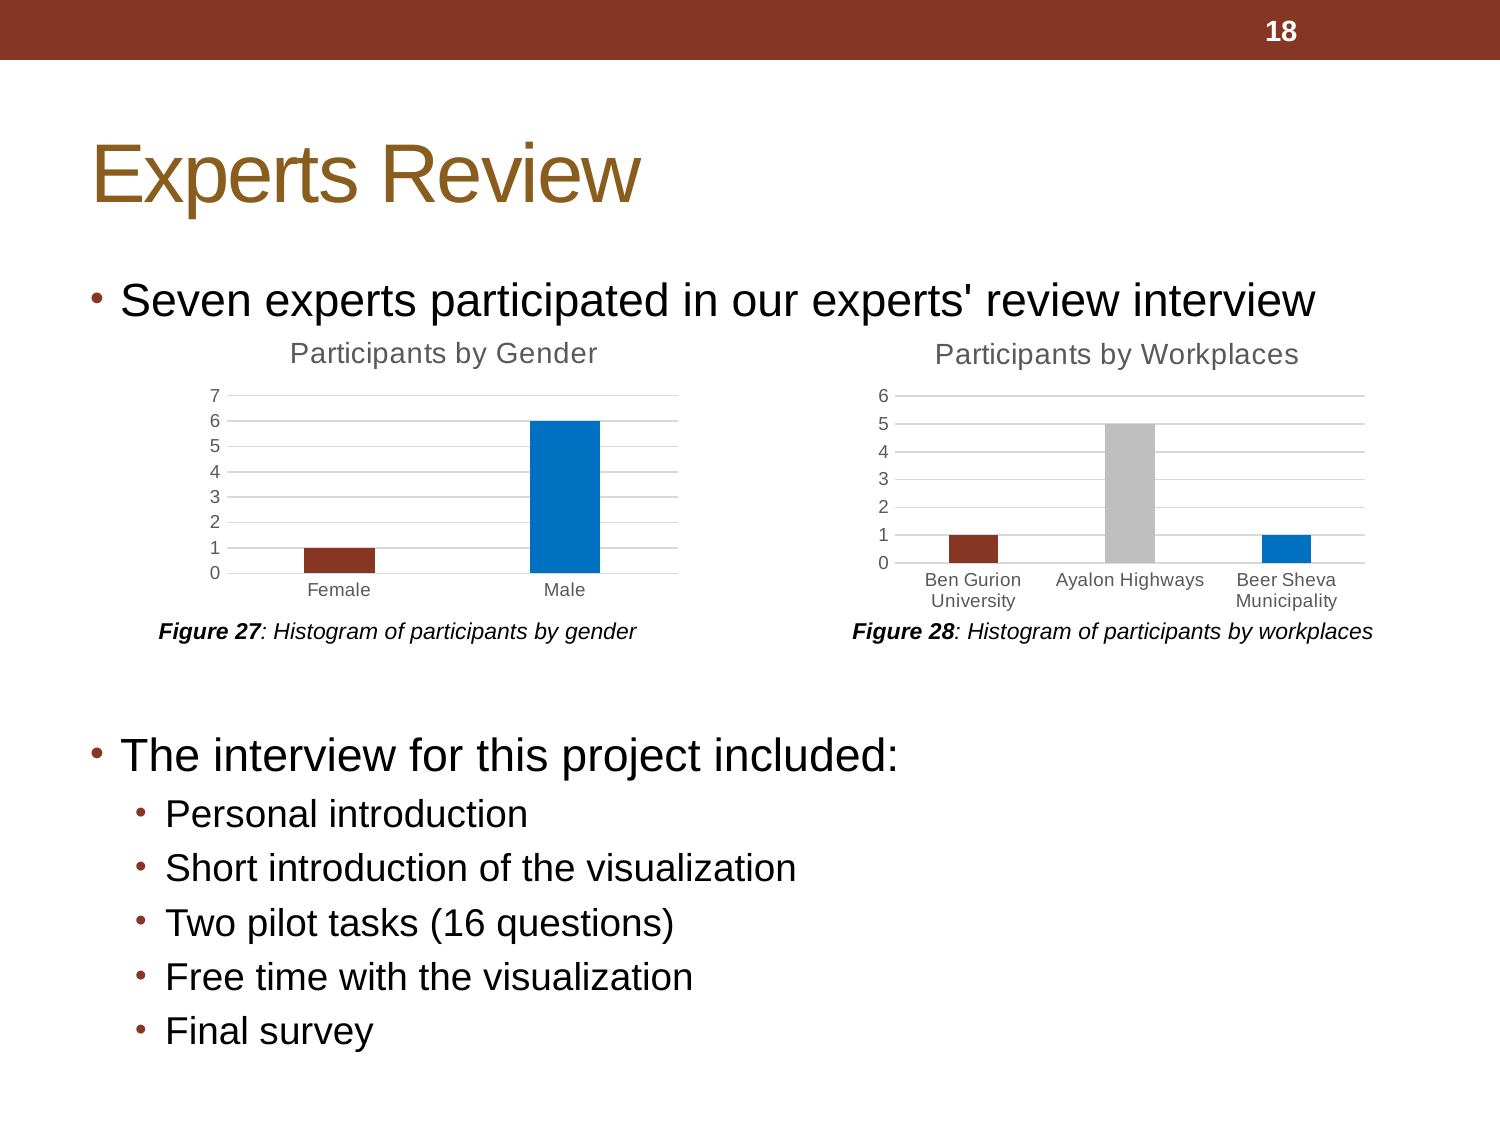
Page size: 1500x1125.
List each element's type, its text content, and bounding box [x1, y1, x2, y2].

title Experts Review [75, 87, 1425, 250]
text_box Figure 27: Histogram of participants by gender [143, 609, 744, 652]
chart [867, 314, 1376, 619]
slide_number 18 [1250, 3, 1425, 57]
list Seven experts participated in our experts' review interview The interview for this project included: Personal introduction Short introduction of the visualization Two pilot tasks (16 questions) Free time with the visualization Final survey [75, 262, 1425, 1063]
text_box Figure 28: Histogram of participants by workplaces [837, 609, 1438, 652]
chart [199, 314, 688, 608]
